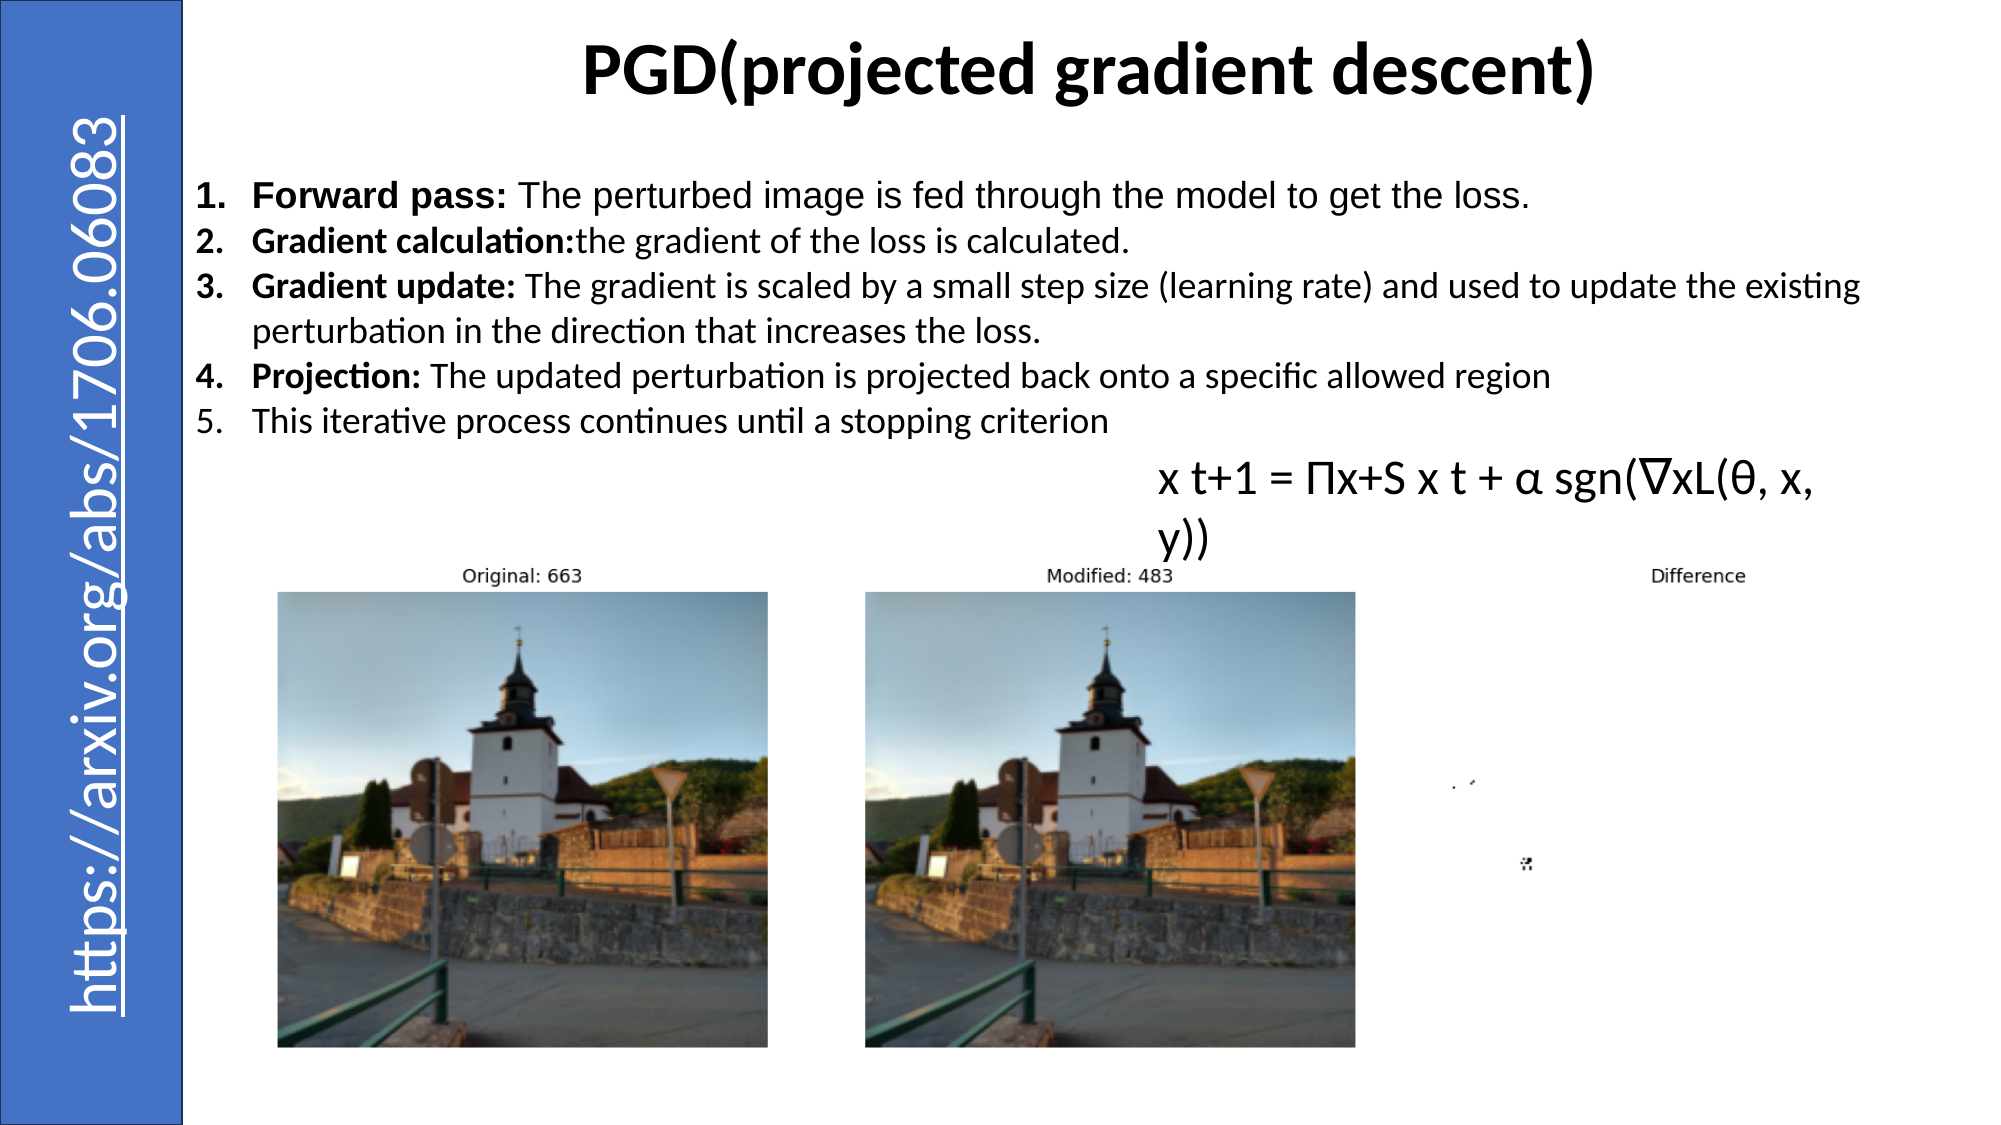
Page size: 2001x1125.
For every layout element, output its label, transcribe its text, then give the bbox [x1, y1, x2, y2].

text_box x t+1 = Πx+S x t + α sgn(∇xL(θ, x, y)) [1143, 436, 1890, 512]
title PGD(projected gradient descent) [183, 0, 2000, 118]
text_box Forward pass: The perturbed image is fed through the model to get the loss. Gradient calculation:the gradient of the loss is calculated. Gradient update: The gradient is scaled by a small step size (learning rate) and used to update the existing perturbation in the direction that increases the loss. Projection: The updated perturbation is projected back onto a specific allowed region This iterative process continues until a stopping criterion [180, 118, 2000, 494]
text_box [0, 0, 183, 1125]
text_box https://arxiv.org/abs/1706.06083 [42, 7, 137, 1125]
picture [180, 512, 2000, 1125]
